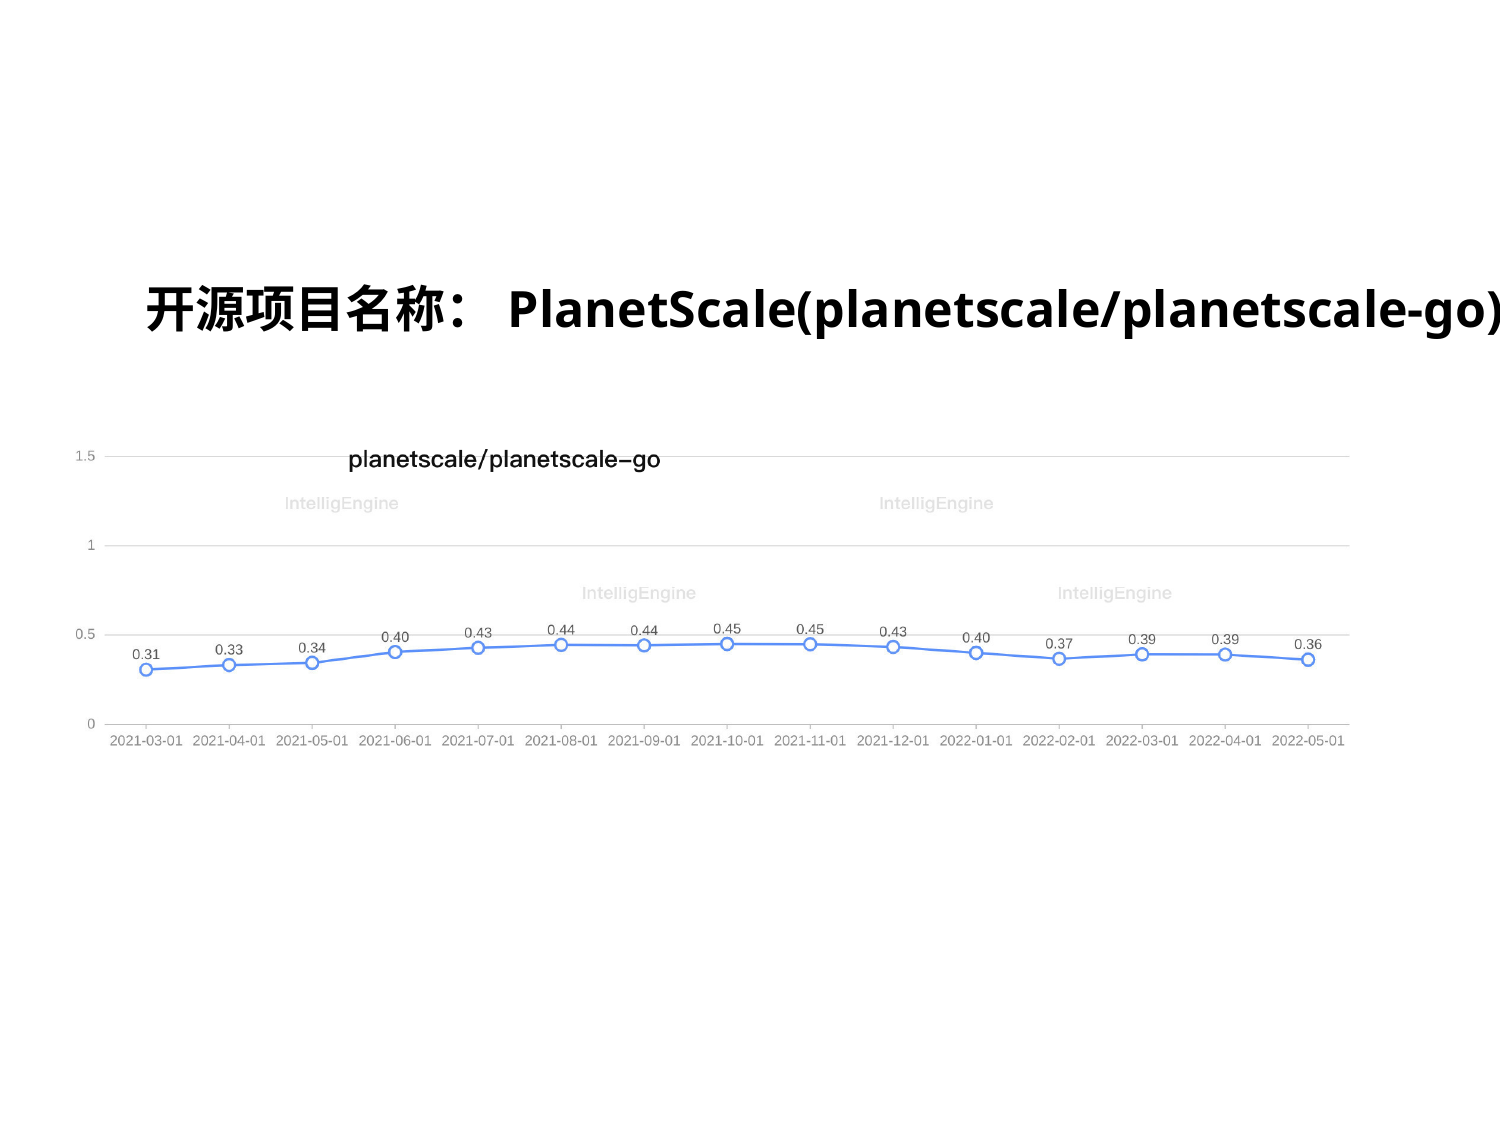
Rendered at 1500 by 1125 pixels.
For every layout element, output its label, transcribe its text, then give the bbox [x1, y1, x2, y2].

picture [74, 449, 1351, 748]
text_box 开源项目名称：PlanetScale(planetscale/planetscale-go) [131, 224, 1500, 345]
